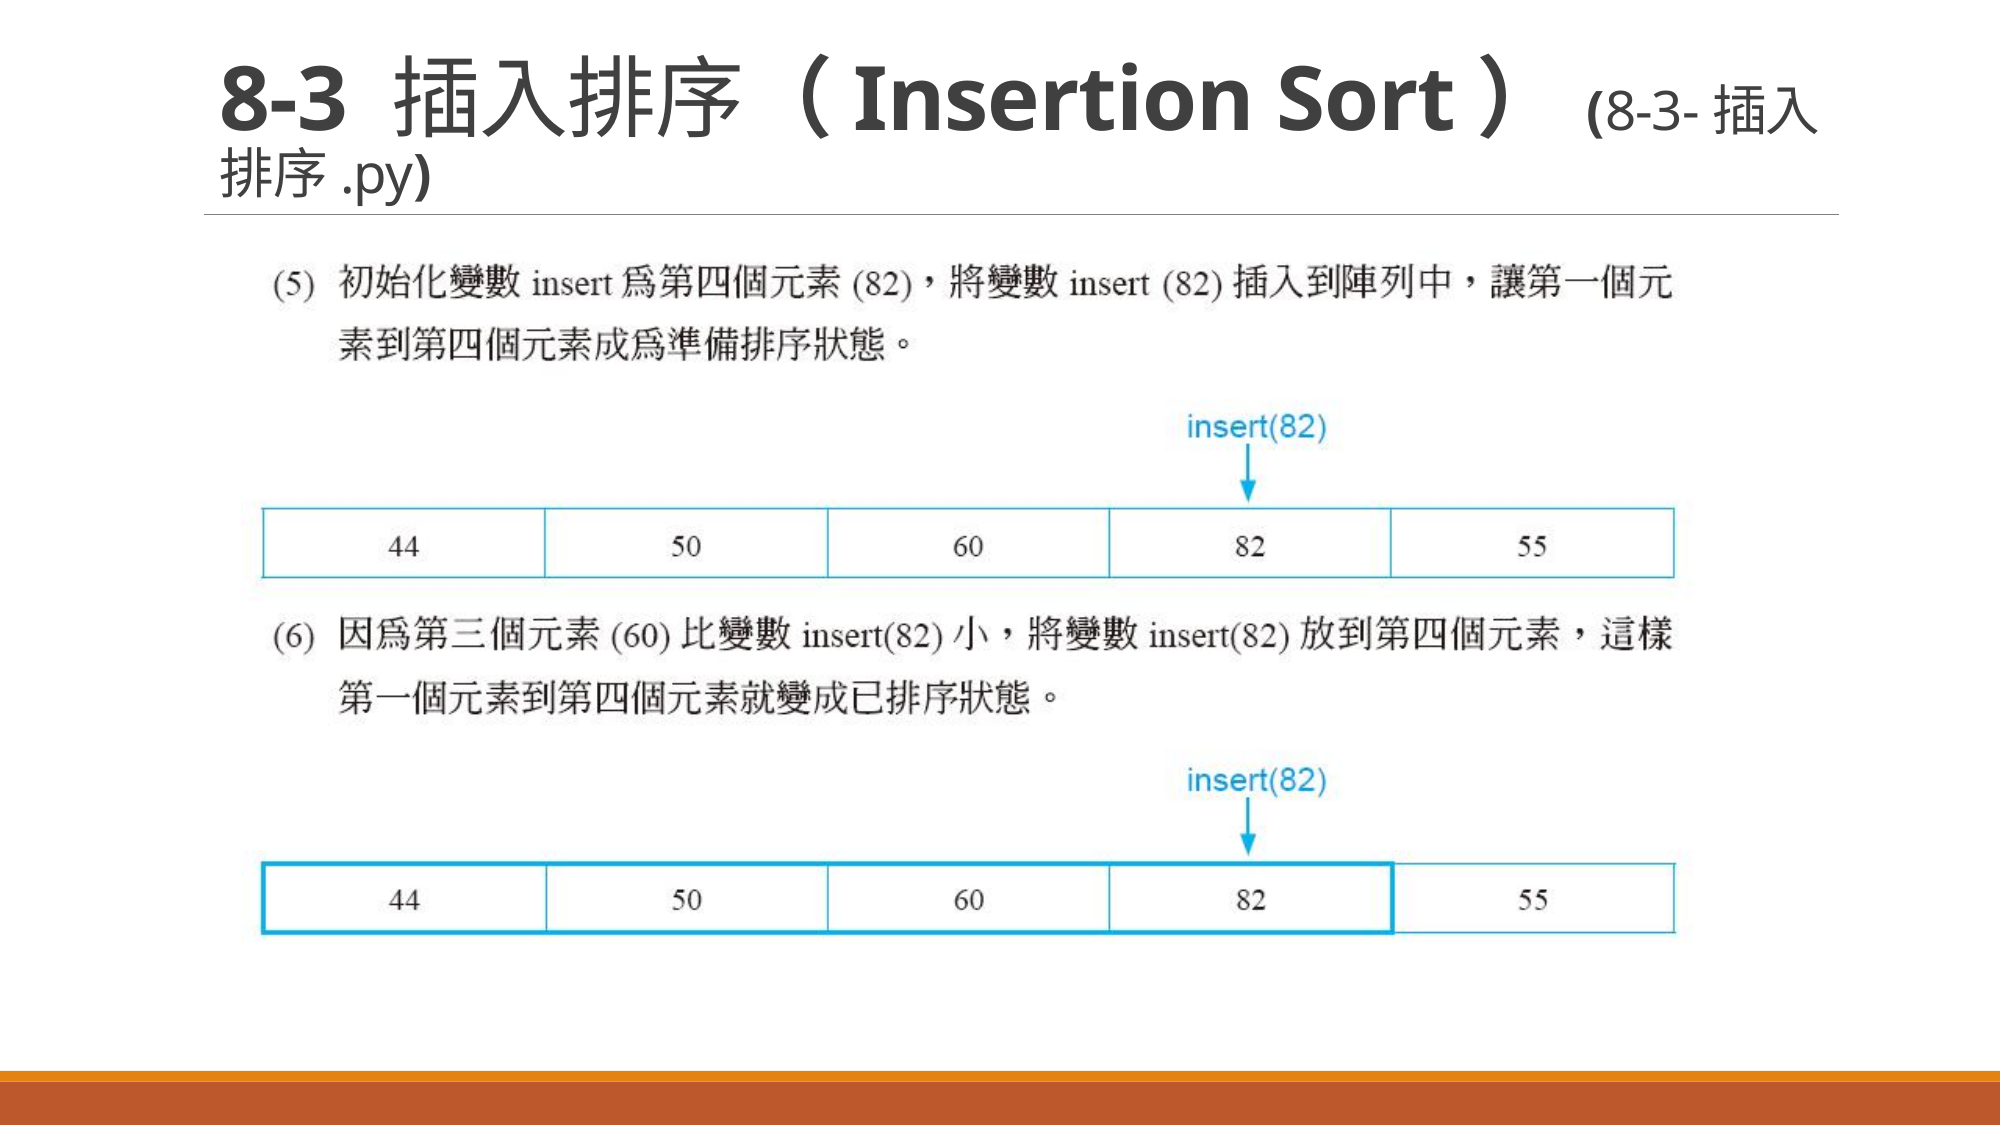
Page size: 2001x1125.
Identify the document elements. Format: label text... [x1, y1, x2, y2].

text_box 8-3 插入排序（Insertion Sort）(8-3-插入排序.py) [204, 49, 1855, 212]
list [241, 249, 1701, 944]
